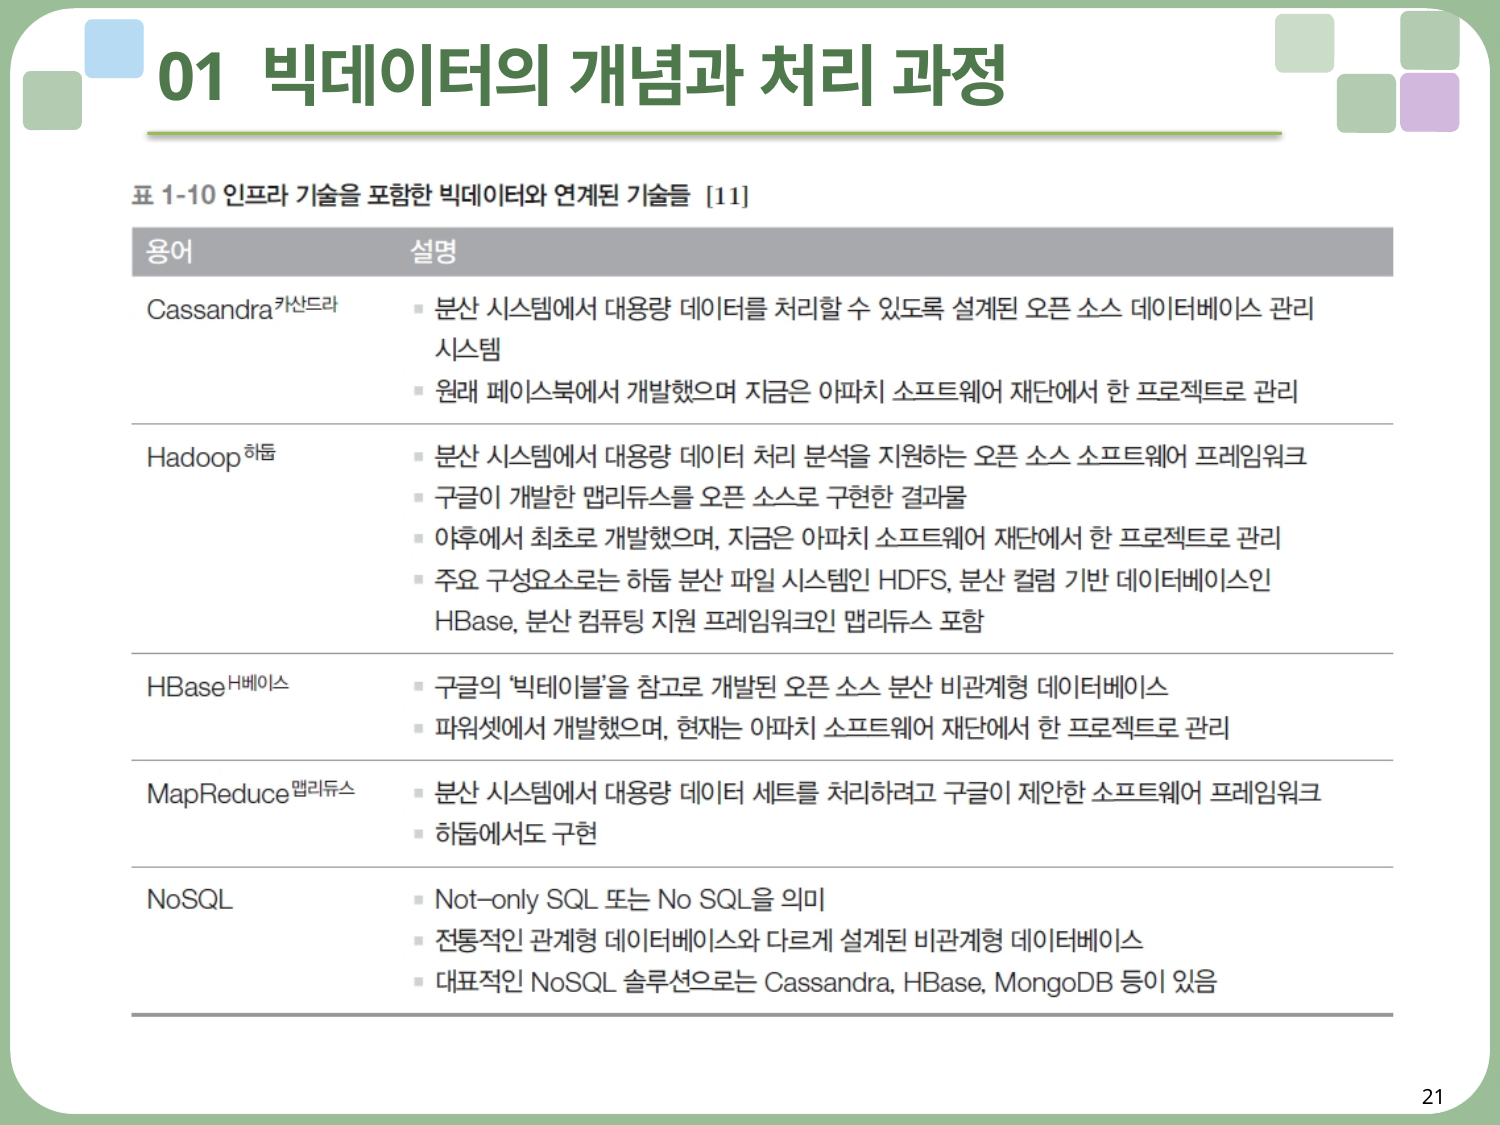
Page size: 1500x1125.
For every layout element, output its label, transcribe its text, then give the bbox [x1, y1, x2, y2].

picture [0, 0, 1500, 1125]
title 01 빅데이터의 개념과 처리 과정 [142, 25, 1459, 123]
